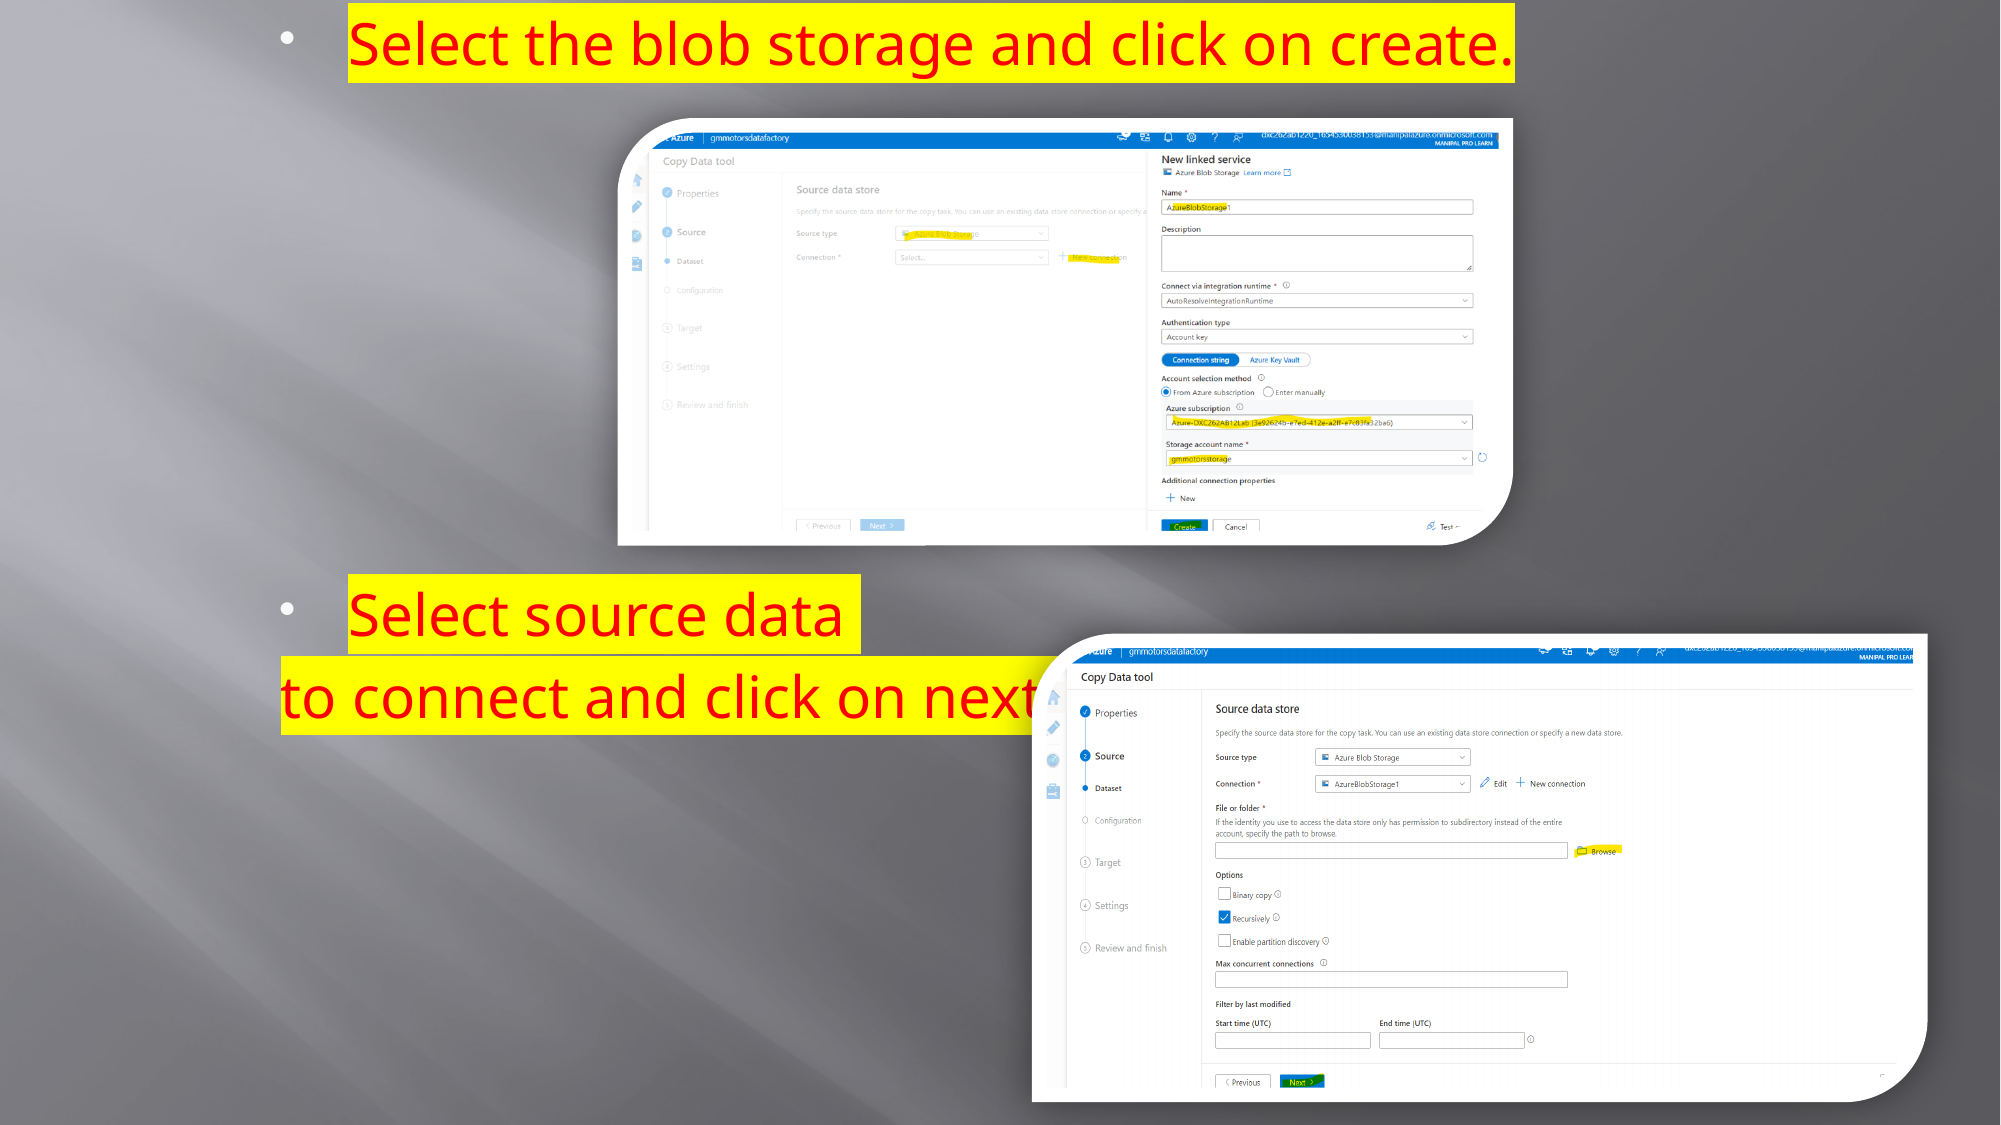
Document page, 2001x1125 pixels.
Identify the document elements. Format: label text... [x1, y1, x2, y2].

picture [624, 125, 1507, 539]
picture [1038, 640, 1921, 1096]
list Select the blob storage and click on create. Select source data to connect and click on next. [243, 0, 1798, 950]
